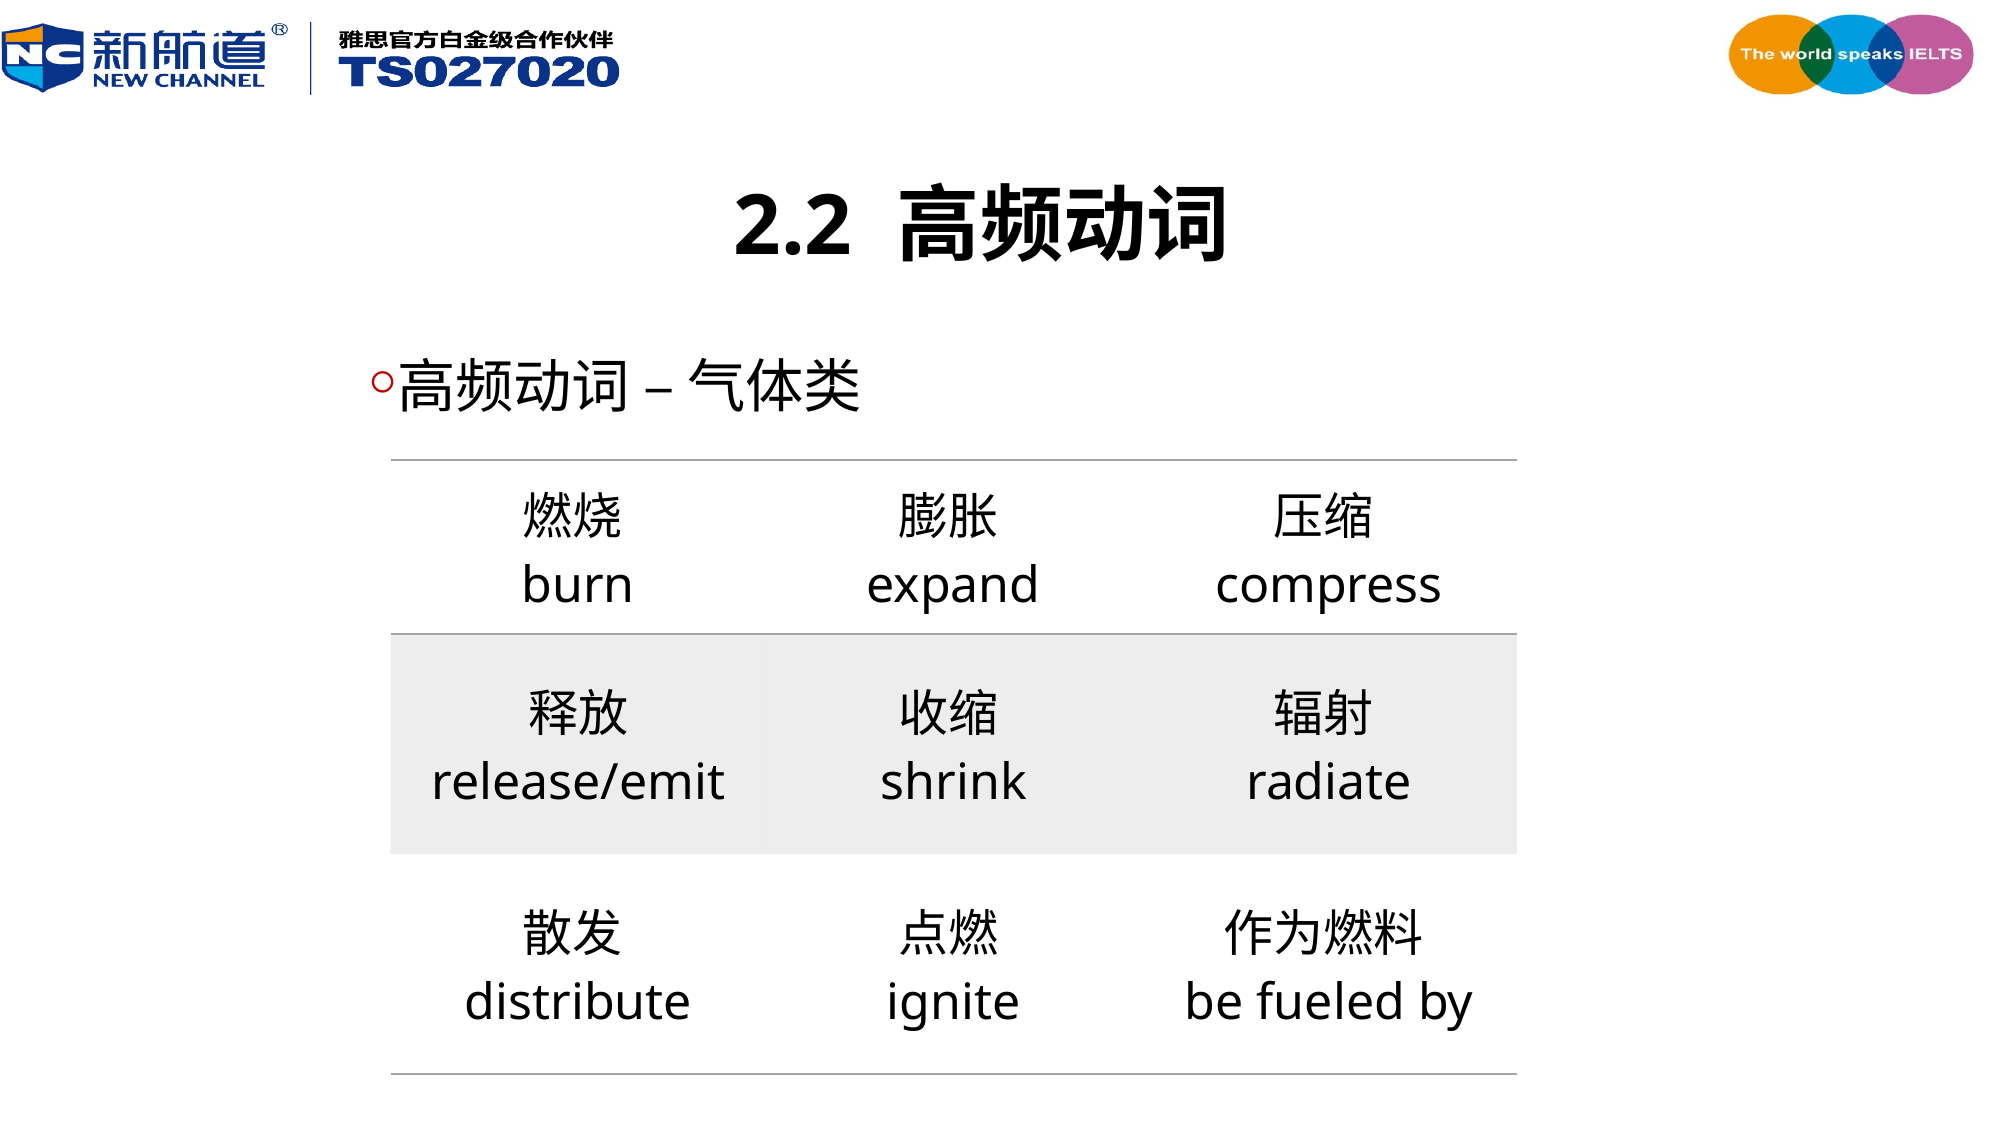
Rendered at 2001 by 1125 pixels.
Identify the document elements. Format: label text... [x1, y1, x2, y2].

picture [0, 0, 654, 126]
table_cell 辐射 radiate [1141, 635, 1517, 854]
table_cell 点燃 ignite [766, 854, 1141, 1073]
picture [1724, 7, 1983, 99]
table_cell 收缩 shrink [766, 635, 1141, 854]
table_cell 释放 release/emit [391, 635, 766, 854]
table_header 燃烧 burn [391, 461, 766, 633]
table_header 压缩 compress [1141, 461, 1517, 633]
table_header 膨胀 expand [766, 461, 1141, 633]
text_box 2.2 高频动词 [334, 140, 1629, 304]
table_cell 作为燃料 be fueled by [1141, 854, 1517, 1073]
table_cell 散发 distribute [391, 854, 766, 1073]
text_box 高频动词 – 气体类 [353, 349, 1647, 886]
